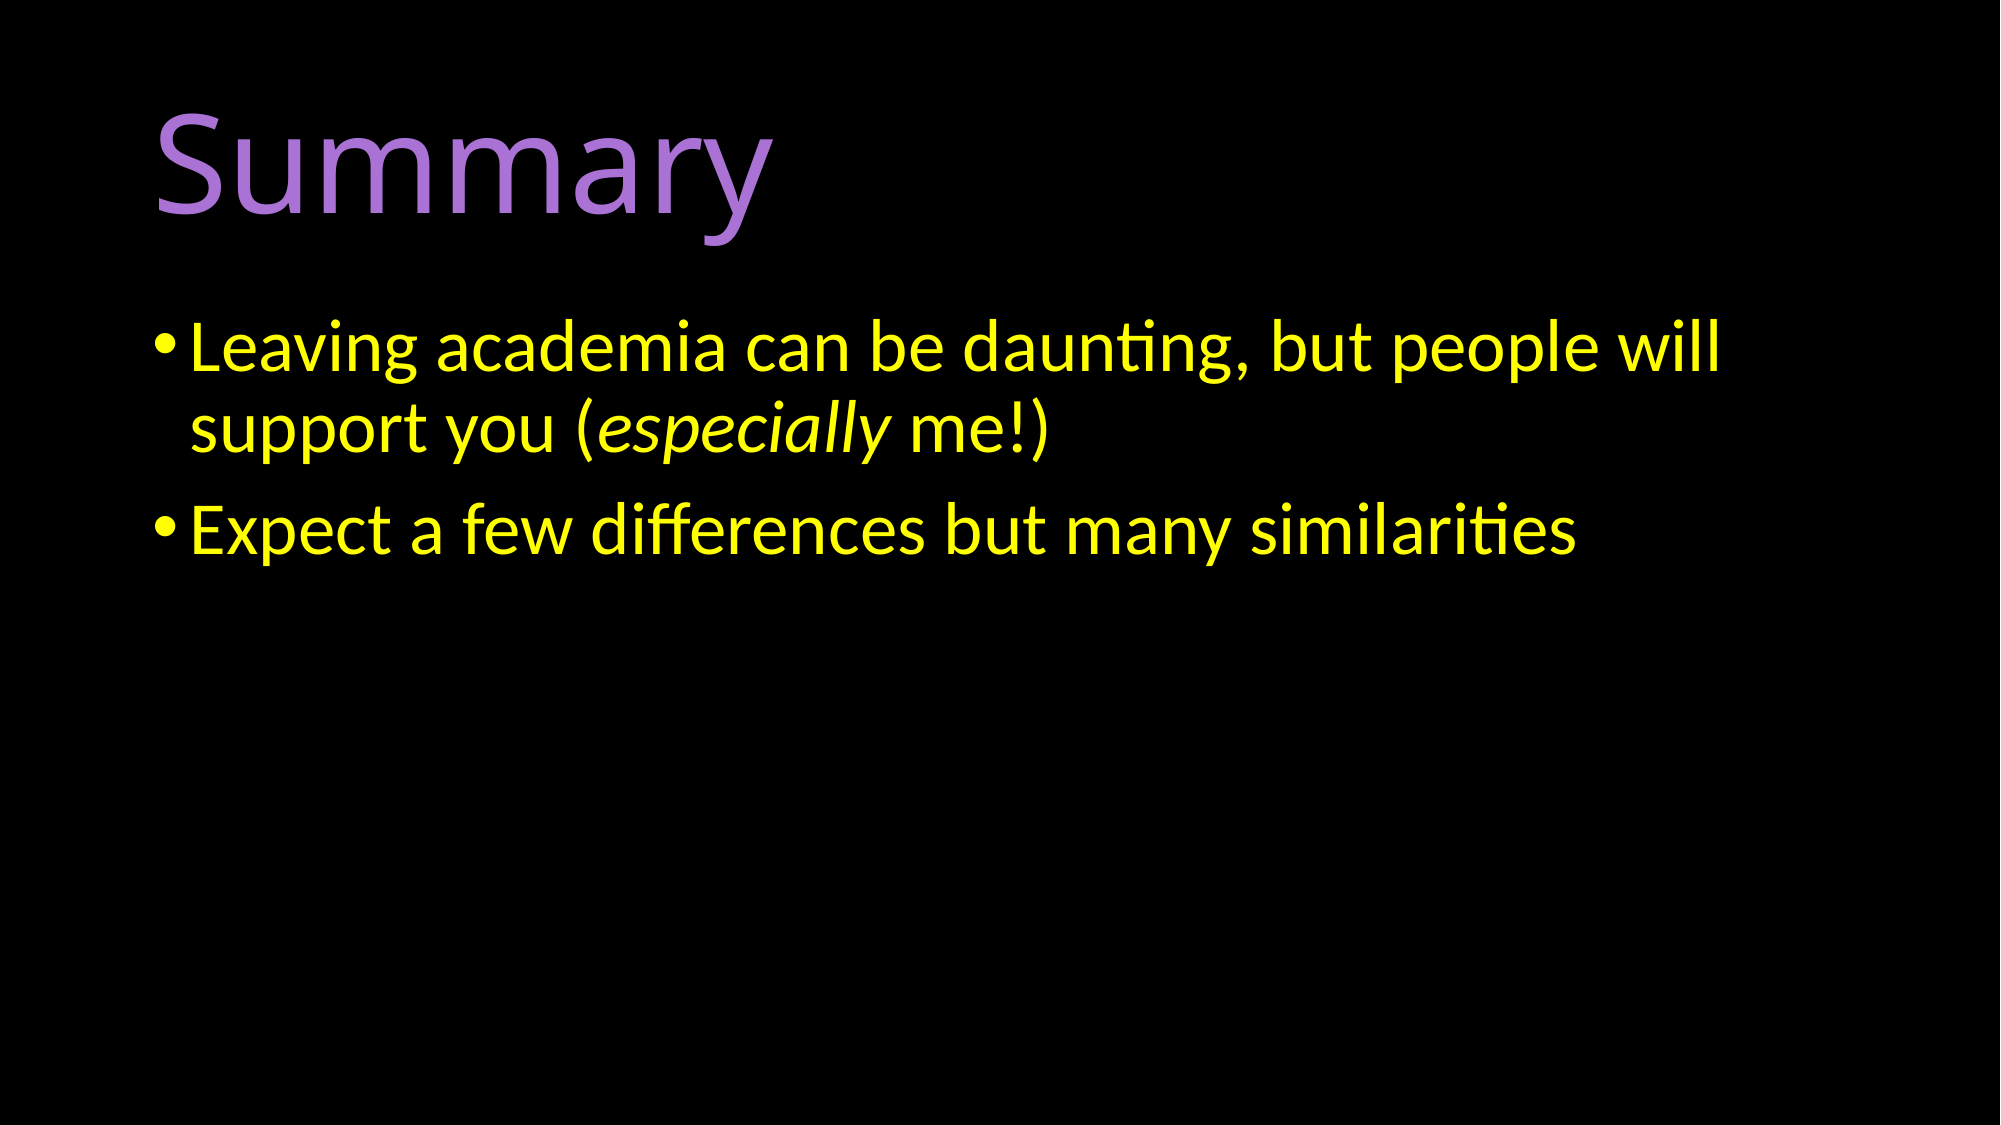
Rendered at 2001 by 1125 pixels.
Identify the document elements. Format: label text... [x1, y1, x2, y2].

title Summary [137, 59, 1863, 278]
list Leaving academia can be daunting, but people will support you (especially me!) Expect a few differences but many similarities [137, 299, 1863, 1014]
